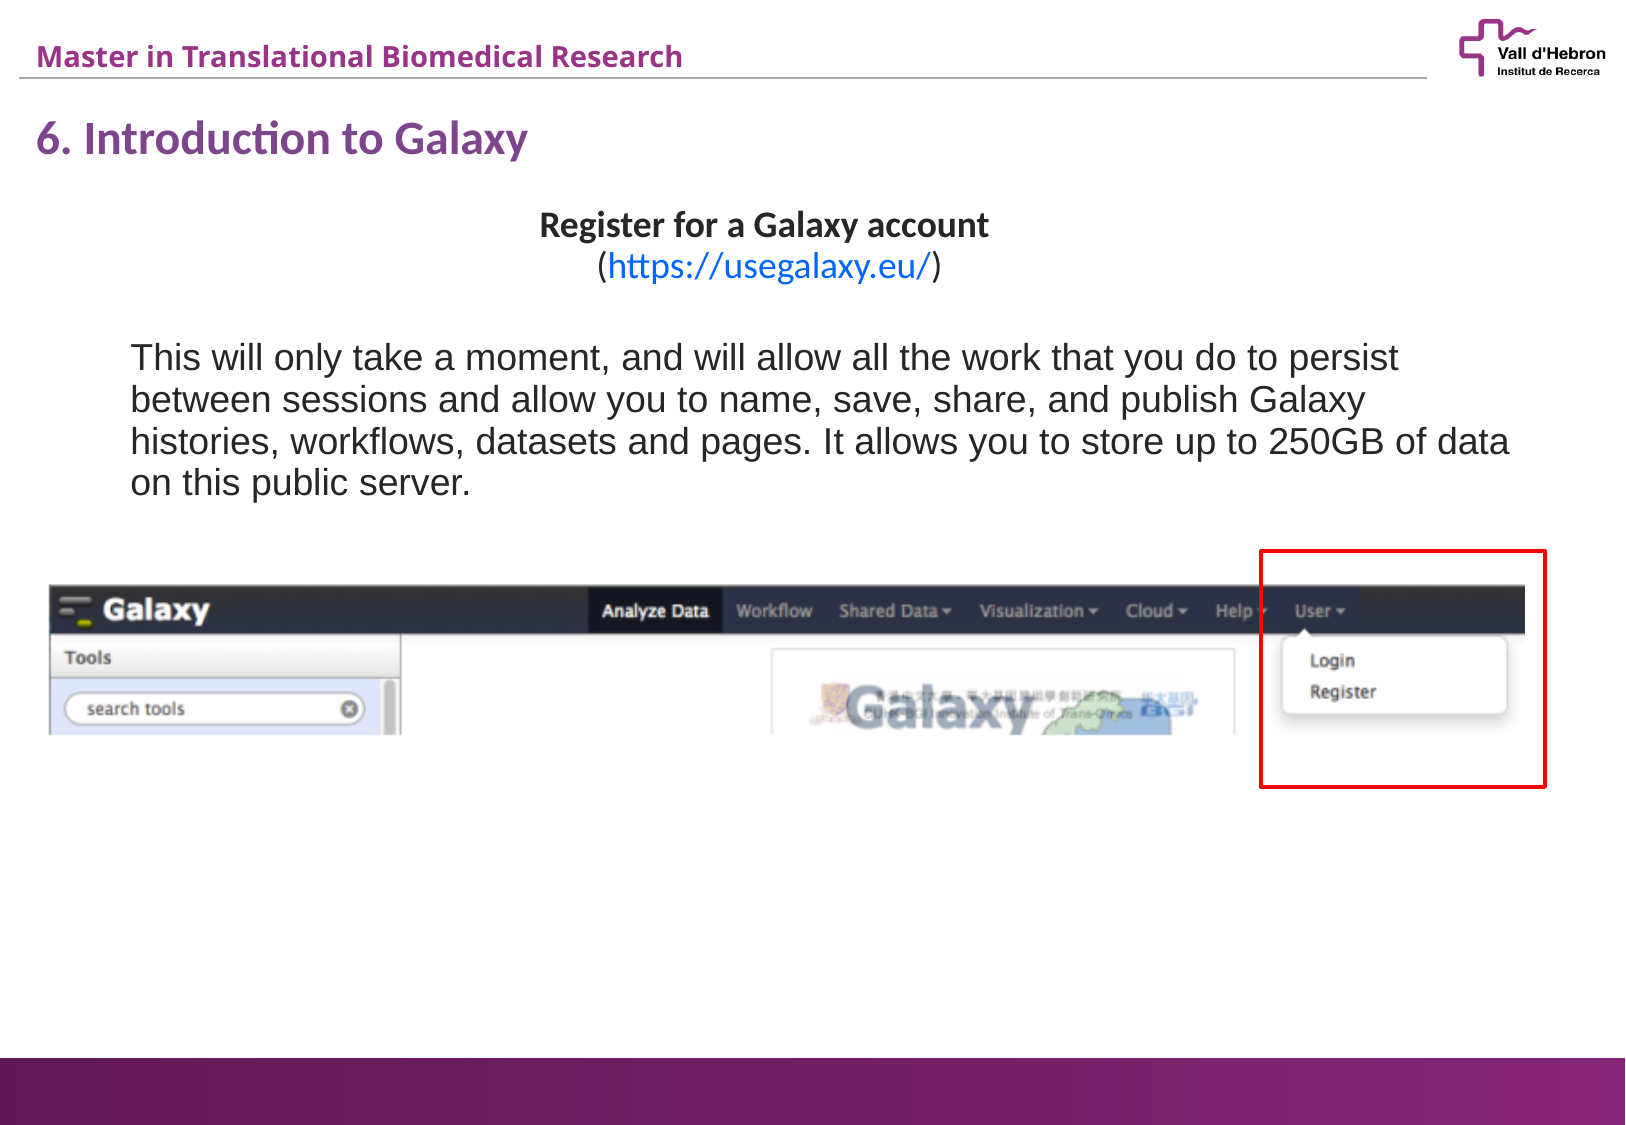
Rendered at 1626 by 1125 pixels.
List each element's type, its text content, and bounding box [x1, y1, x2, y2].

text_box This will only take a moment, and will allow all the work that you do to persist between sessions and allow you to name, save, share, and publish Galaxy histories, workflows, datasets and pages. It allows you to store up to 250GB of data on this public server. [115, 329, 1533, 512]
picture [1458, 18, 1606, 77]
text_box [1259, 549, 1547, 789]
text_box 6. Introduction to Galaxy [21, 99, 1625, 172]
text_box Register for a Galaxy account (https://usegalaxy.eu/) [524, 196, 1014, 329]
picture [44, 574, 1526, 749]
